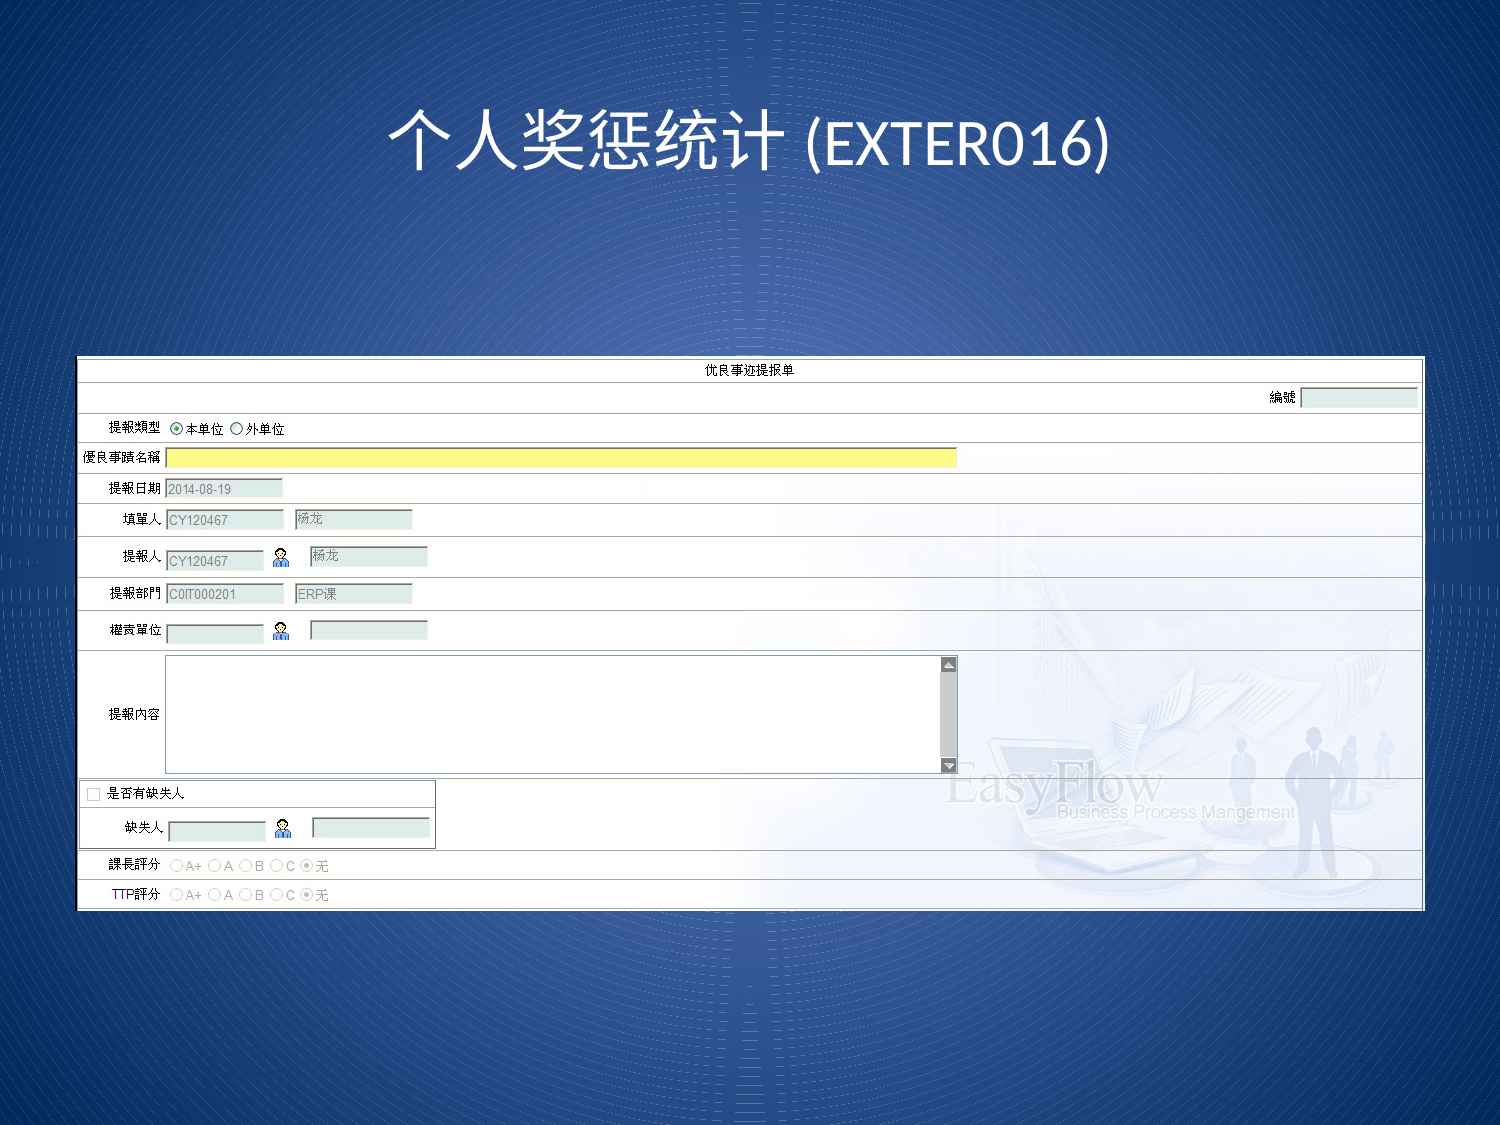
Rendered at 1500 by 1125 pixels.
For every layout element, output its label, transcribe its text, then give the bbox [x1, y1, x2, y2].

title 个人奖惩统计(EXTER016) [75, 45, 1425, 233]
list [74, 356, 1426, 911]
